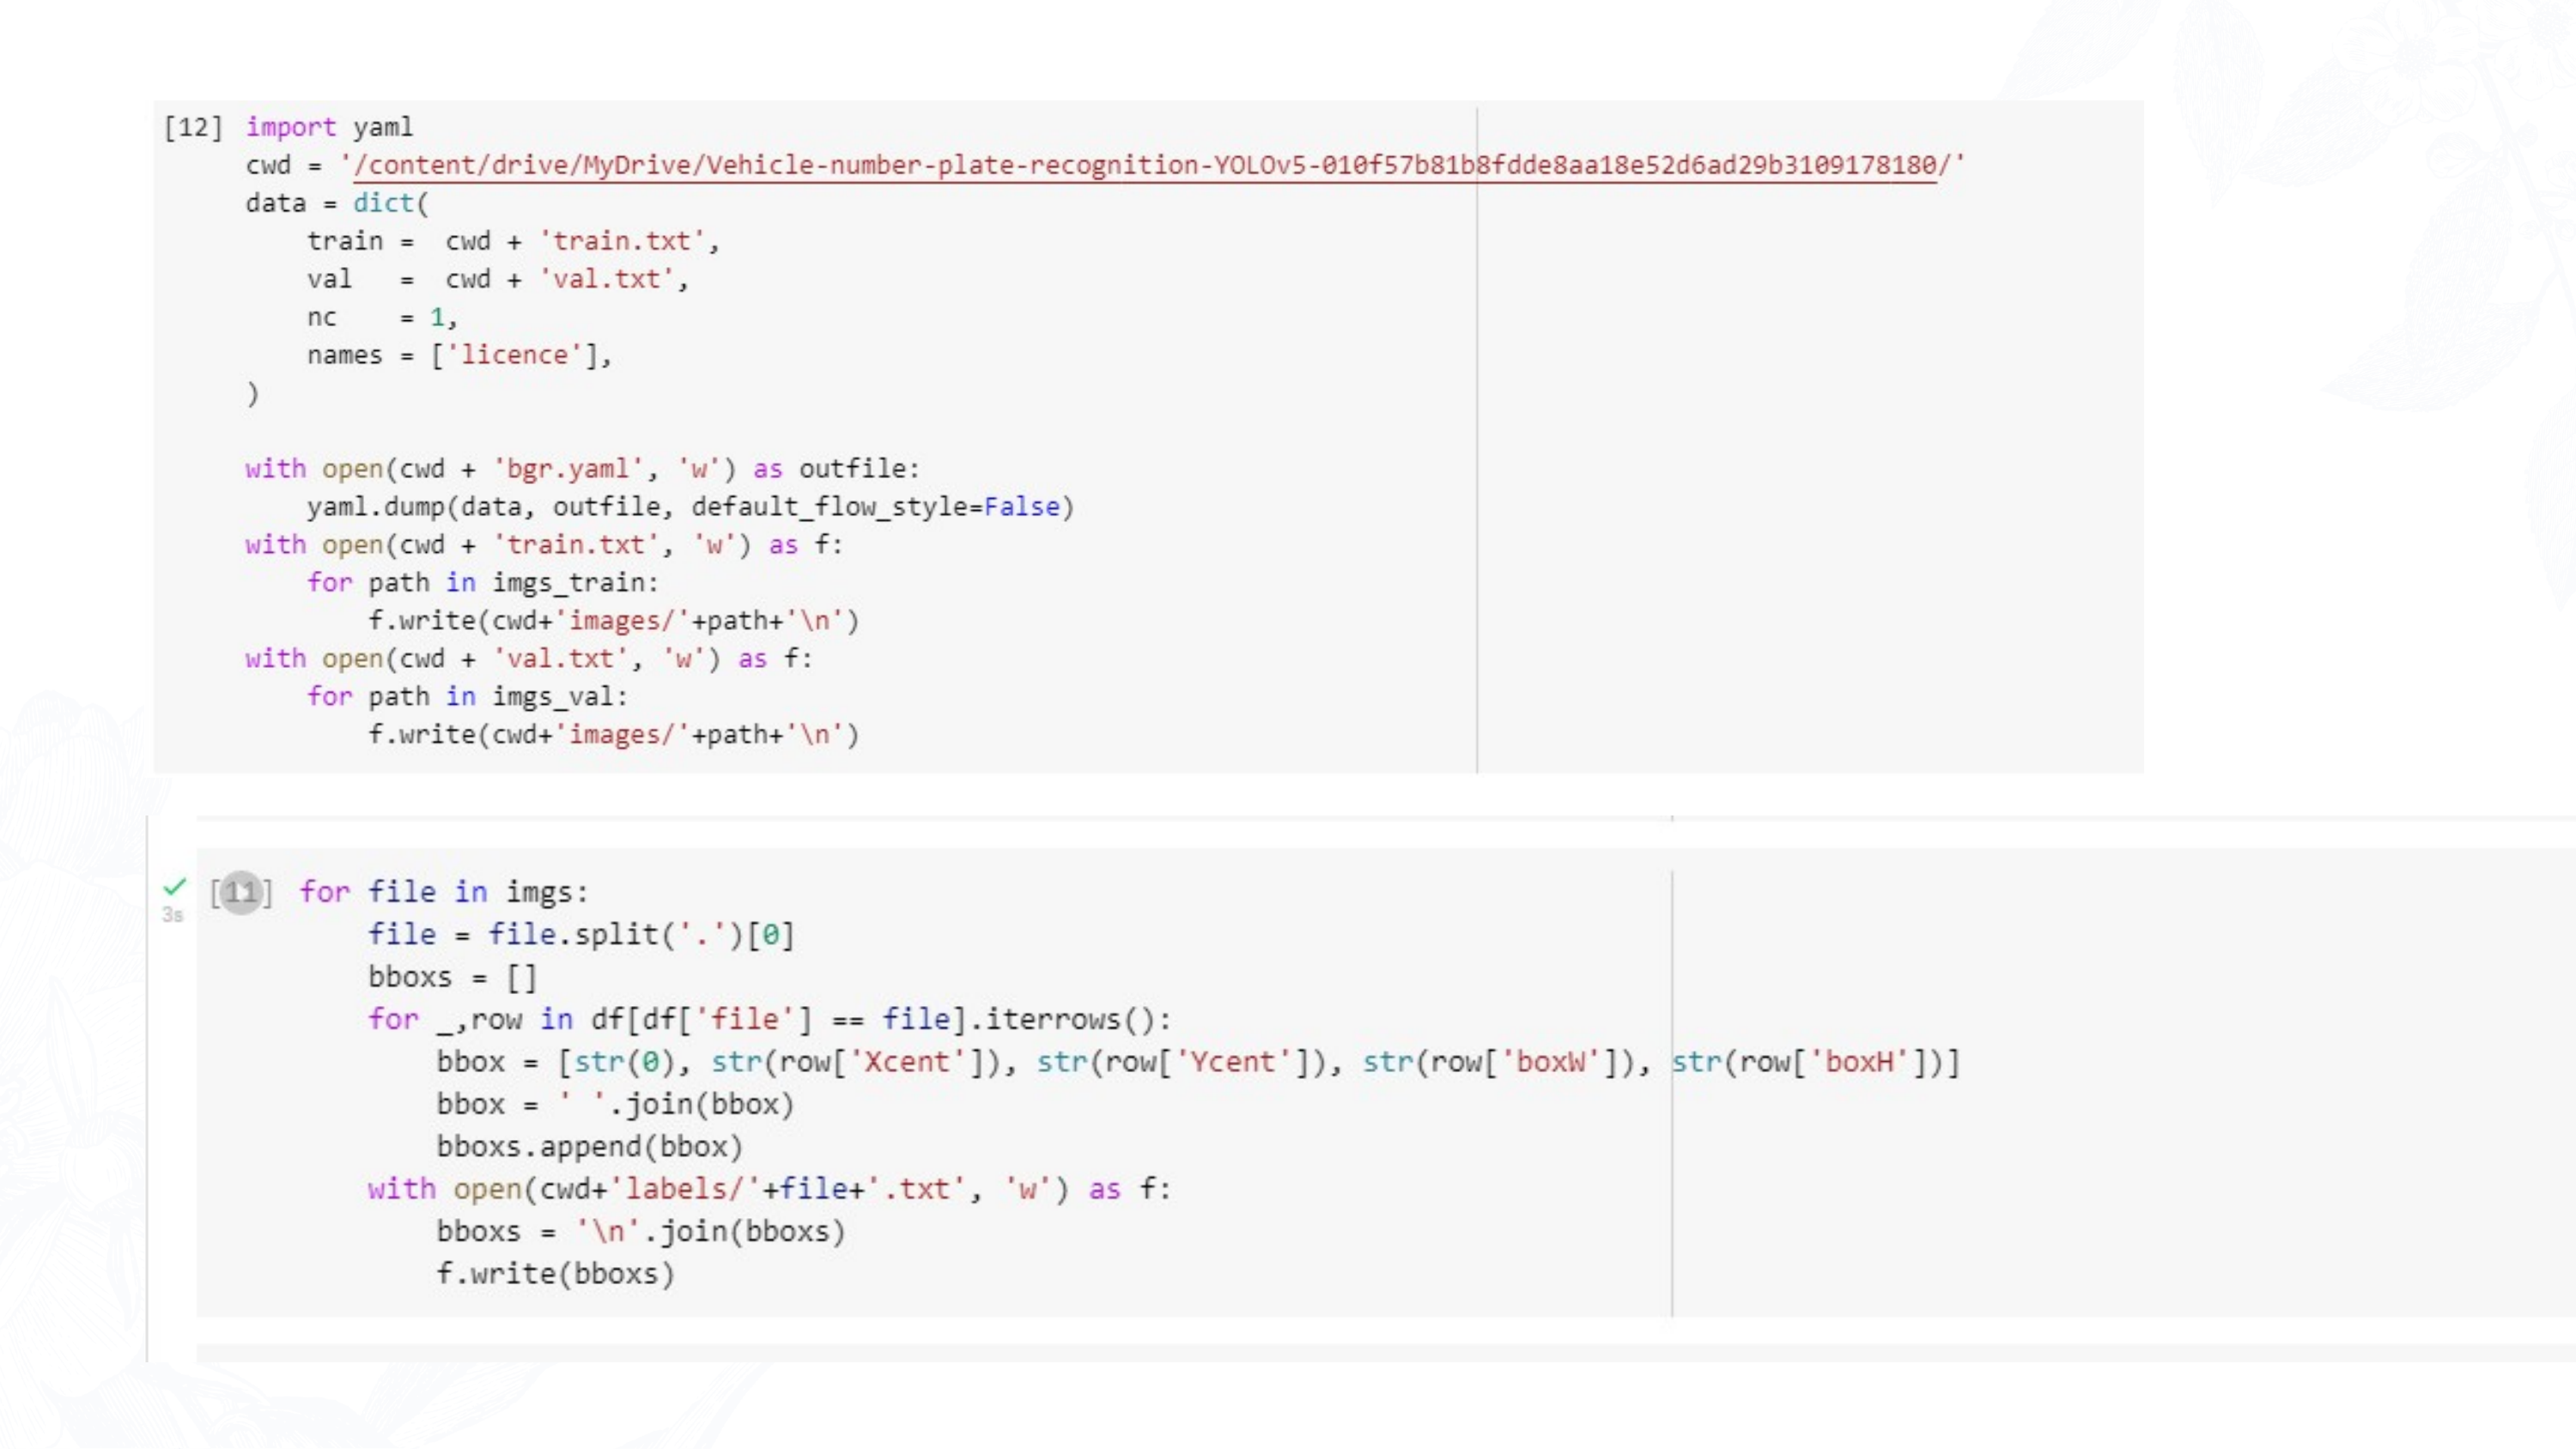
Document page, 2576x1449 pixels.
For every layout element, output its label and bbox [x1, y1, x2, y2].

picture [0, 689, 2576, 1449]
text_box [144, 0, 2576, 778]
